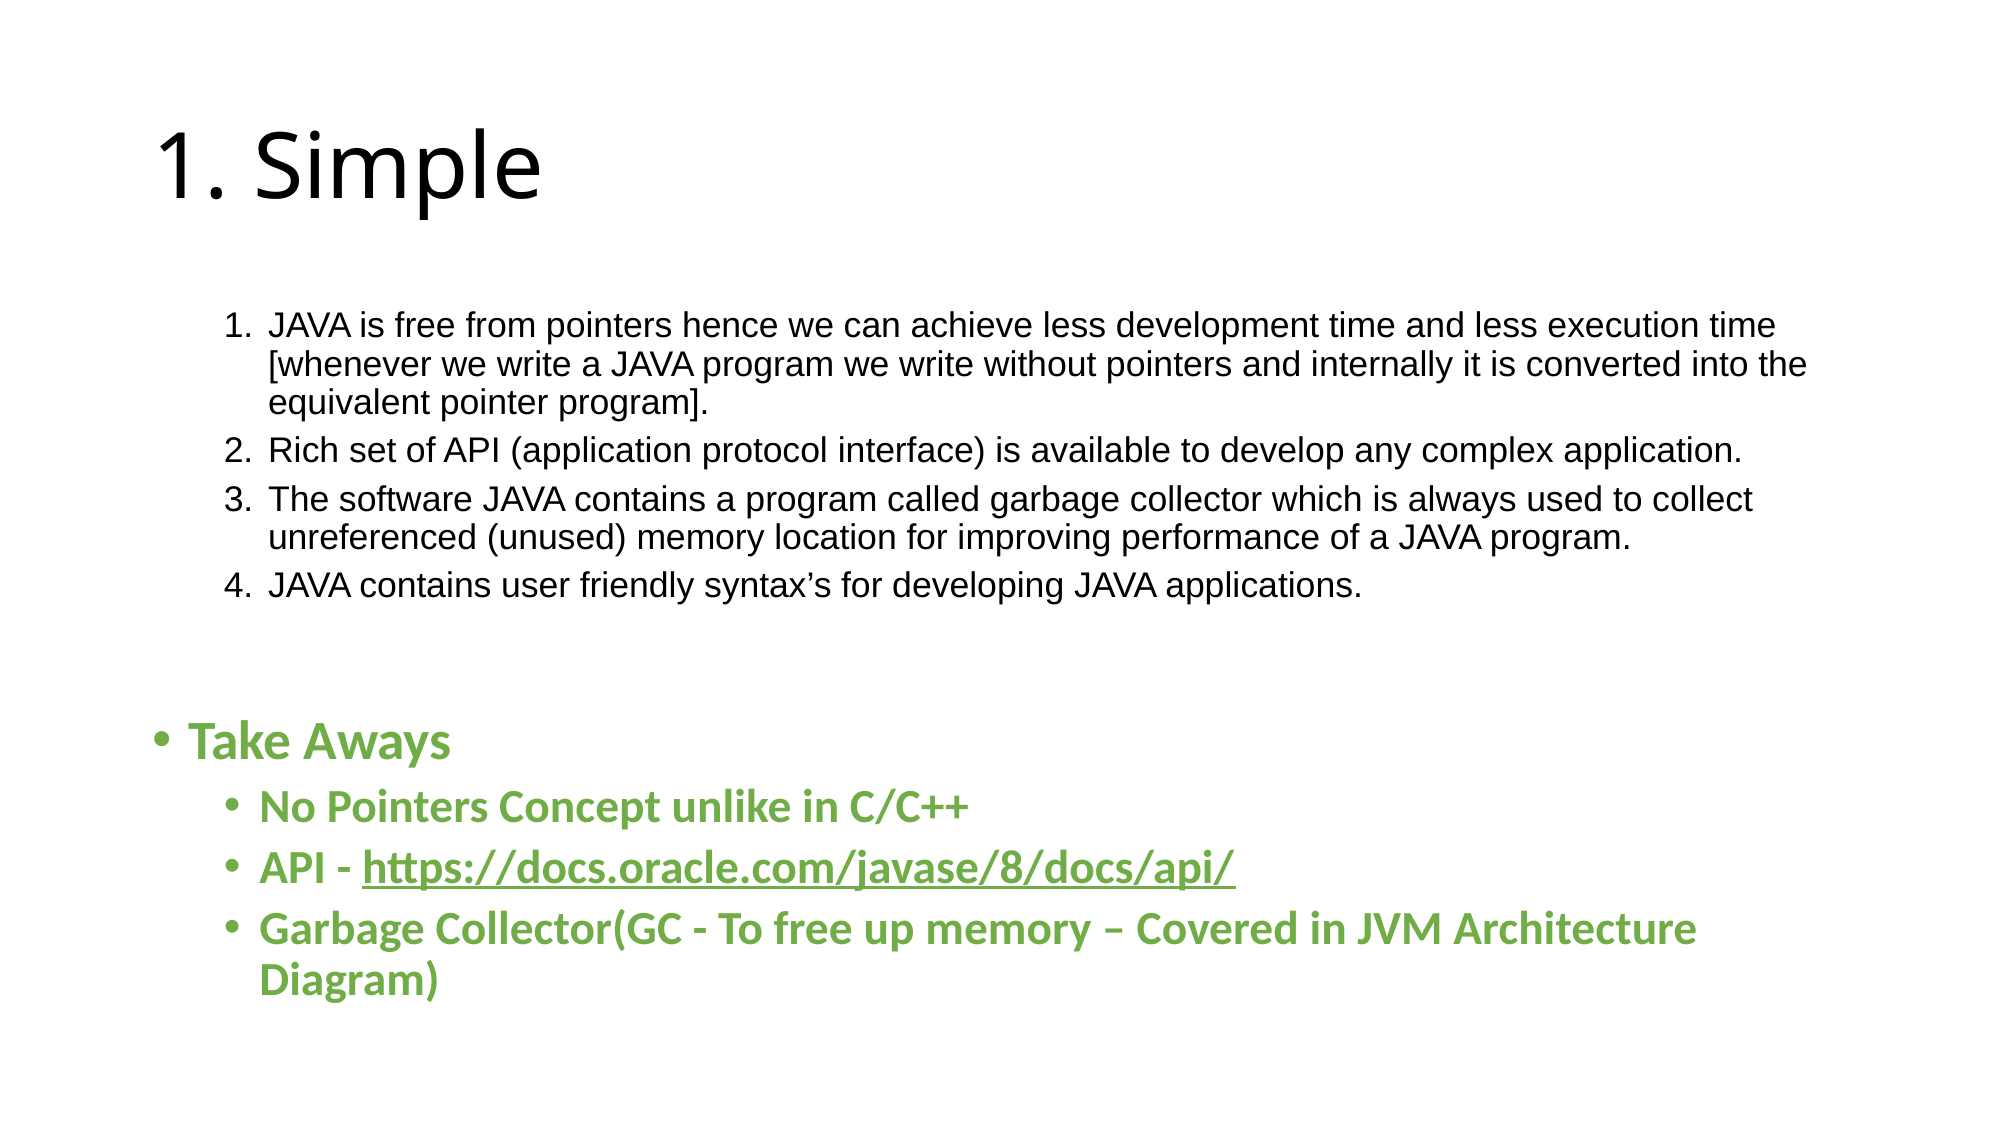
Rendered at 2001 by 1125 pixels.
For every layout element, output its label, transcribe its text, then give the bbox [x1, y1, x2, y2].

title 1. Simple [137, 59, 1863, 278]
list JAVA is free from pointers hence we can achieve less development time and less execution time [whenever we write a JAVA program we write without pointers and internally it is converted into the equivalent pointer program]. Rich set of API (application protocol interface) is available to develop any complex application. The software JAVA contains a program called garbage collector which is always used to collect unreferenced (unused) memory location for improving performance of a JAVA program. JAVA contains user friendly syntax’s for developing JAVA applications. Take Aways No Pointers Concept unlike in C/C++ API - https://docs.oracle.com/javase/8/docs/api/ Garbage Collector(GC - To free up memory – Covered in JVM Architecture Diagram) [137, 299, 1863, 1014]
